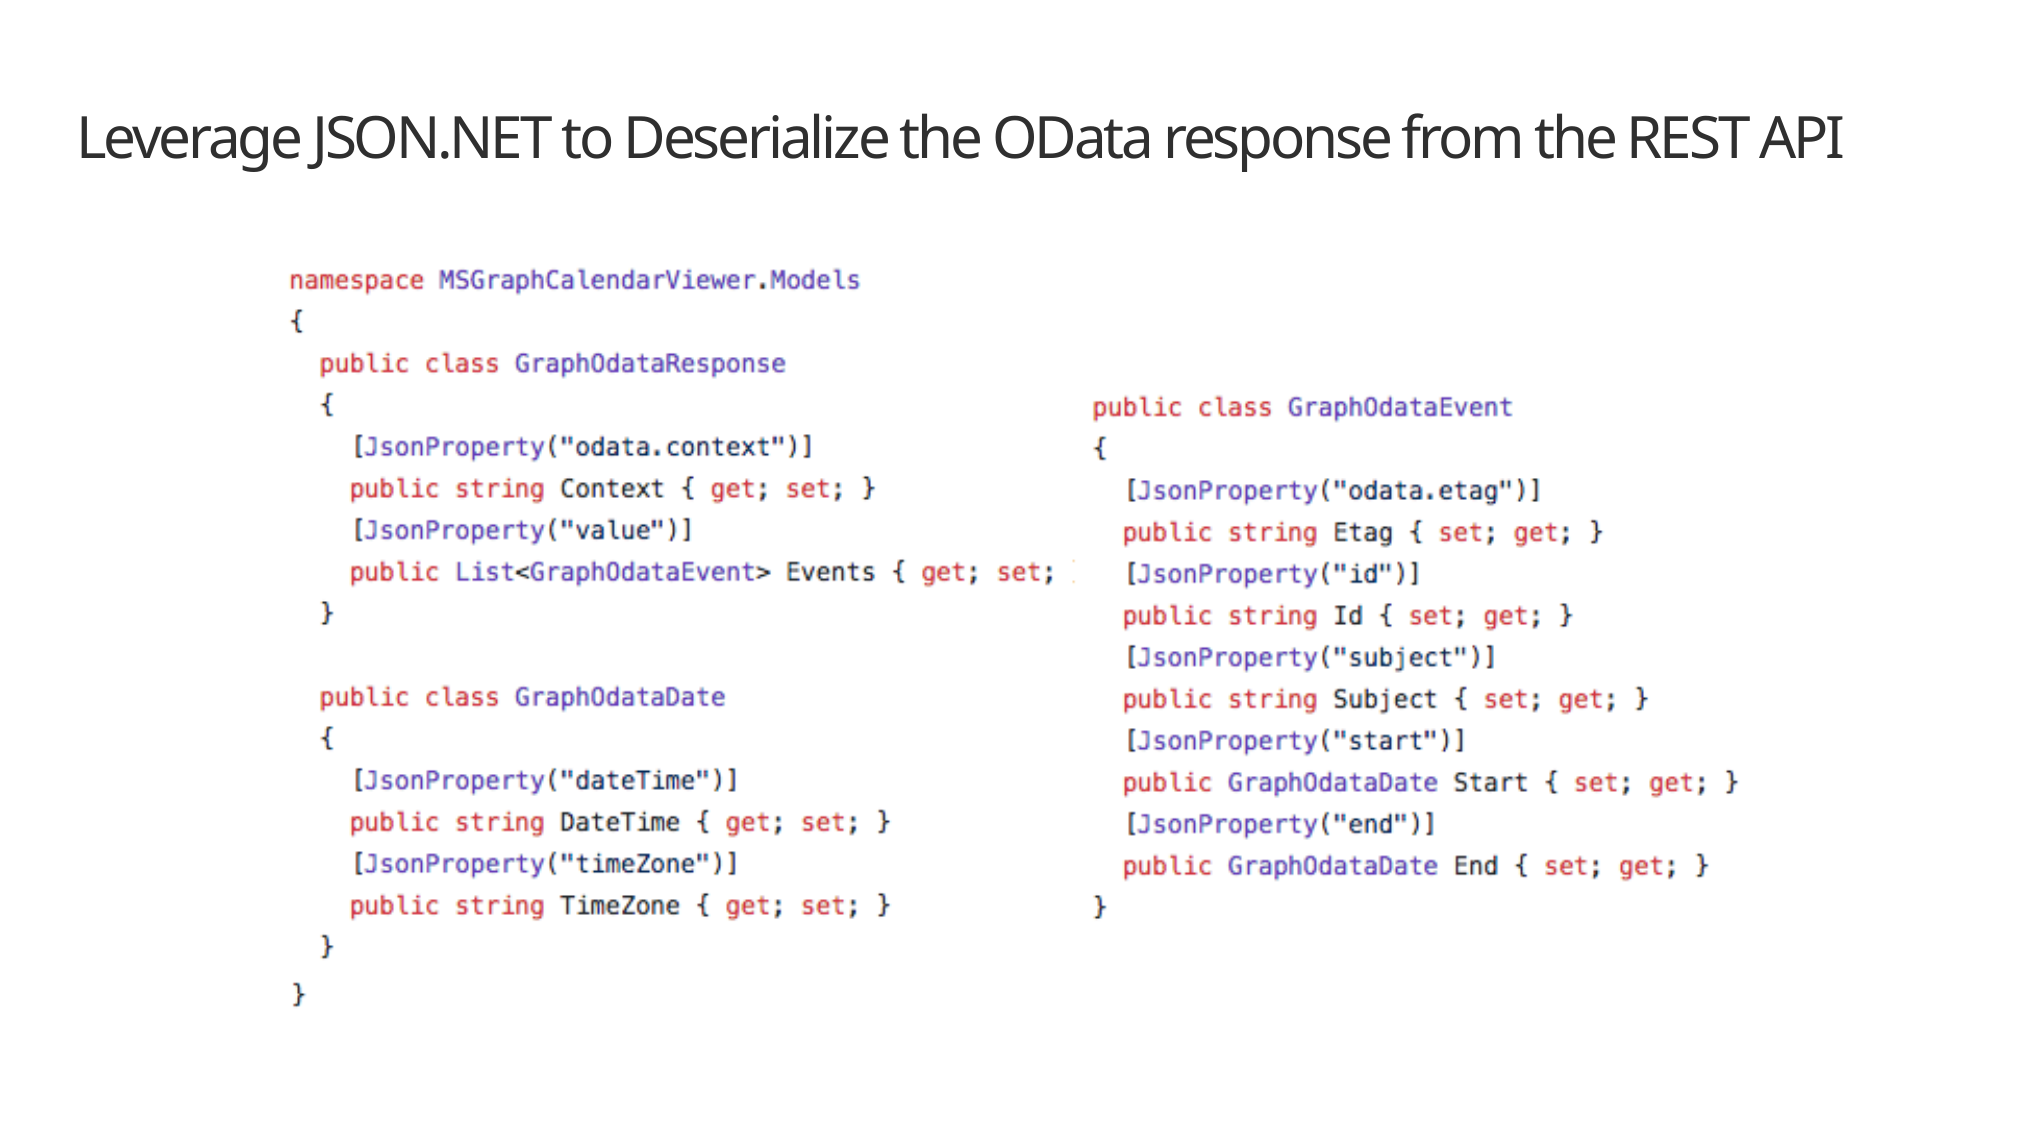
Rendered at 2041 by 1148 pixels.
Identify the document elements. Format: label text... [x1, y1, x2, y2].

title Leverage JSON.NET to Deserialize the OData response from the REST API [76, 103, 1969, 172]
picture [270, 256, 1770, 1018]
